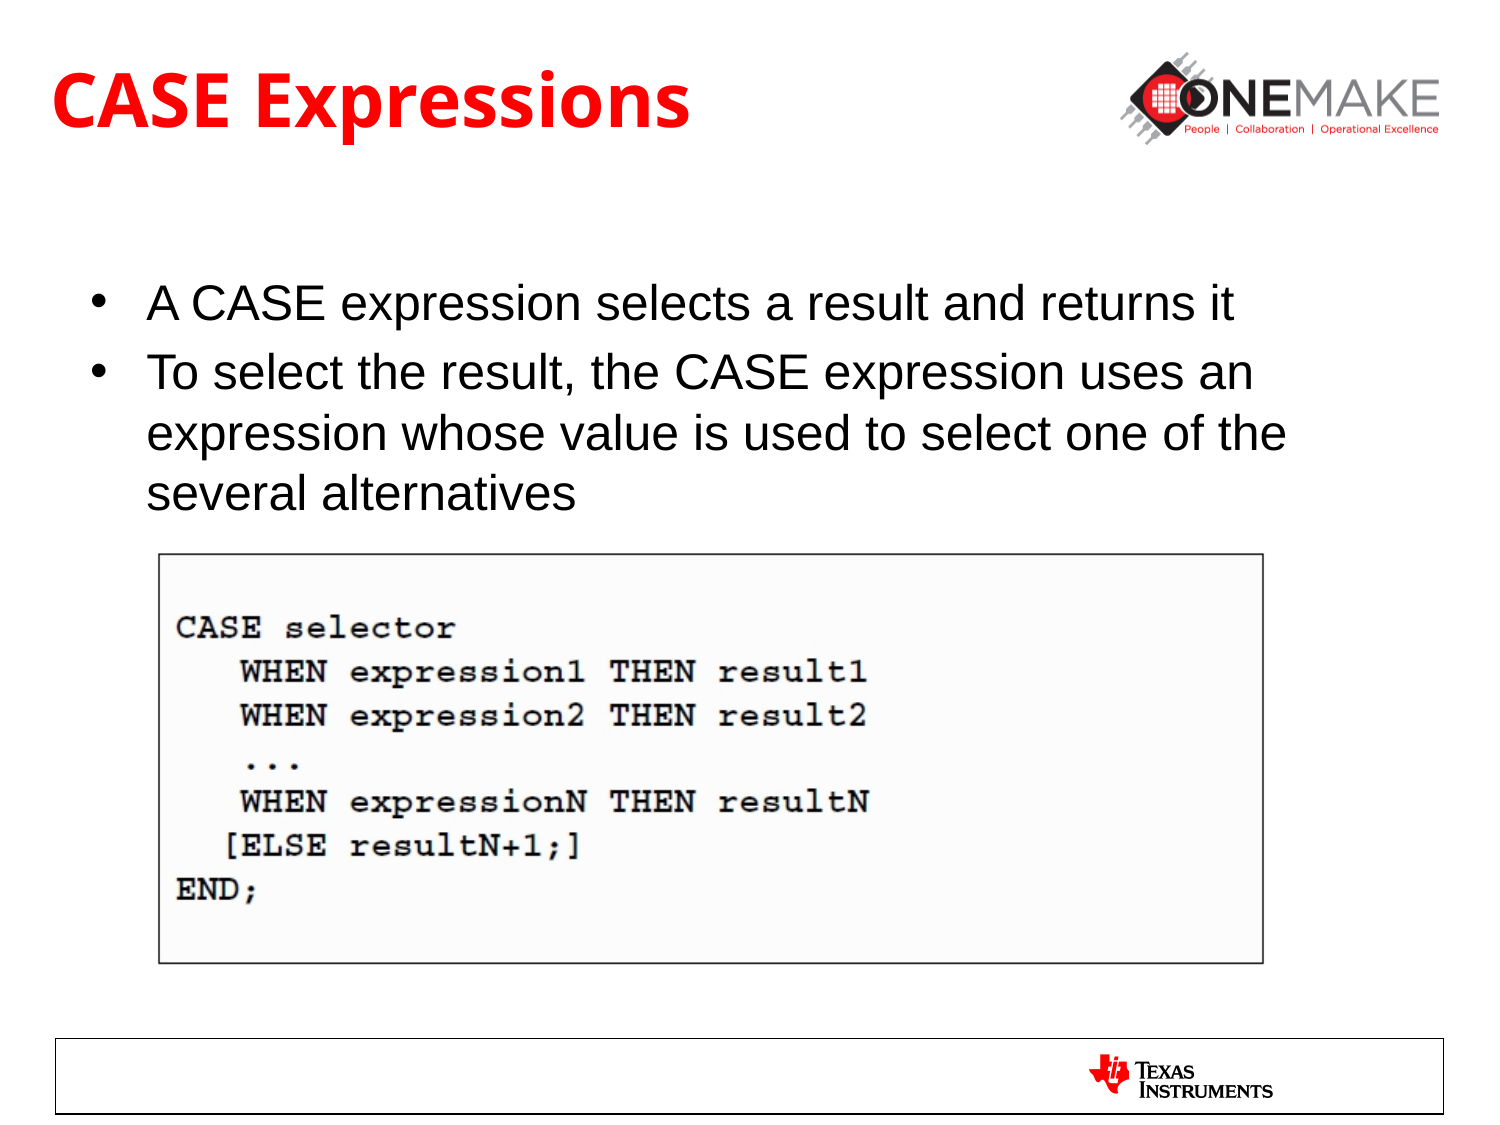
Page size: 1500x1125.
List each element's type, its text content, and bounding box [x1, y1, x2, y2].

picture [1120, 52, 1439, 145]
title CASE Expressions [35, 45, 1102, 233]
picture [146, 538, 1275, 980]
list A CASE expression selects a result and returns it To select the result, the CASE expression uses an expression whose value is used to select one of the several alternatives [75, 262, 1423, 980]
picture [1087, 1052, 1274, 1099]
